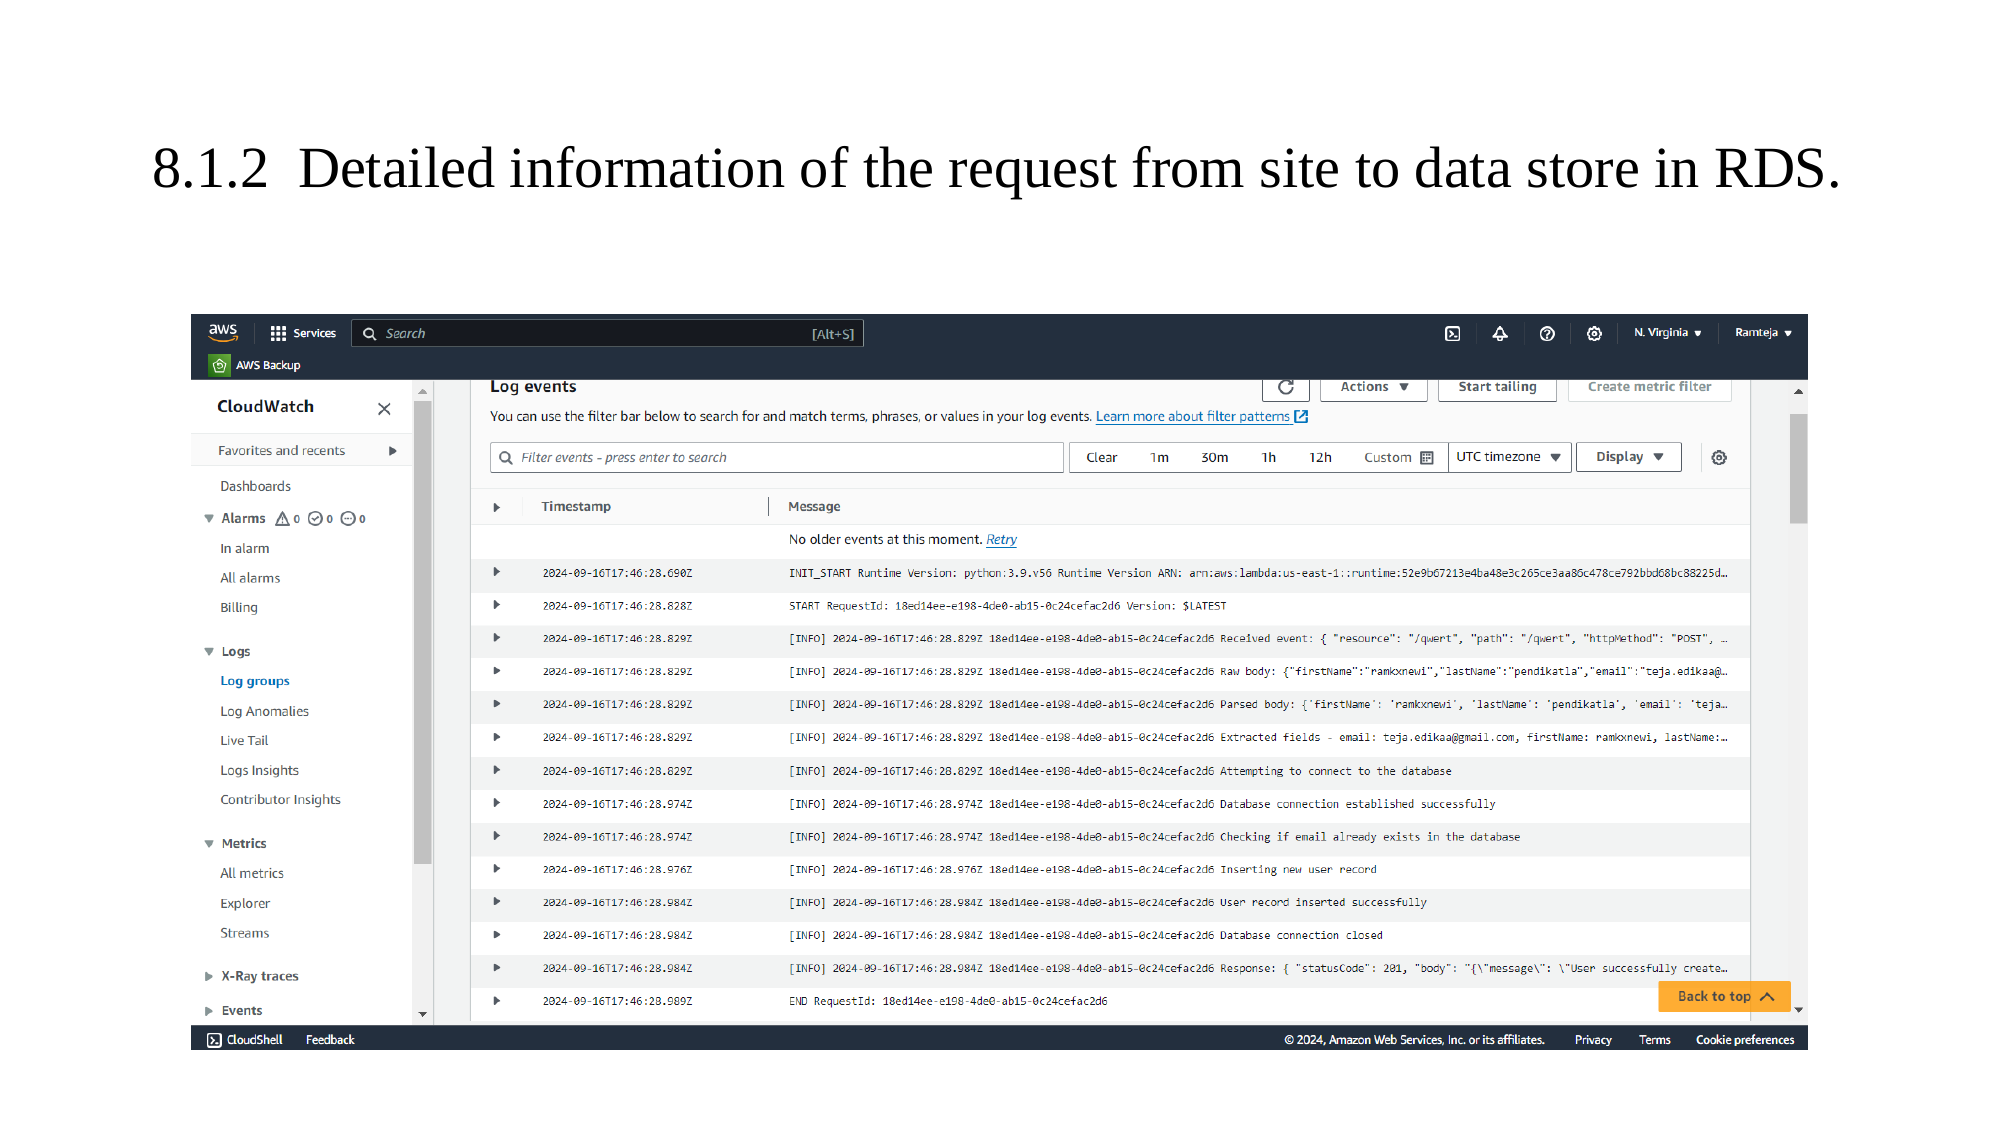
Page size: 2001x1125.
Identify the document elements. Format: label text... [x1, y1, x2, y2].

title 8.1.2 Detailed information of the request from site to data store in RDS. [137, 59, 1863, 278]
picture [191, 314, 1808, 1050]
